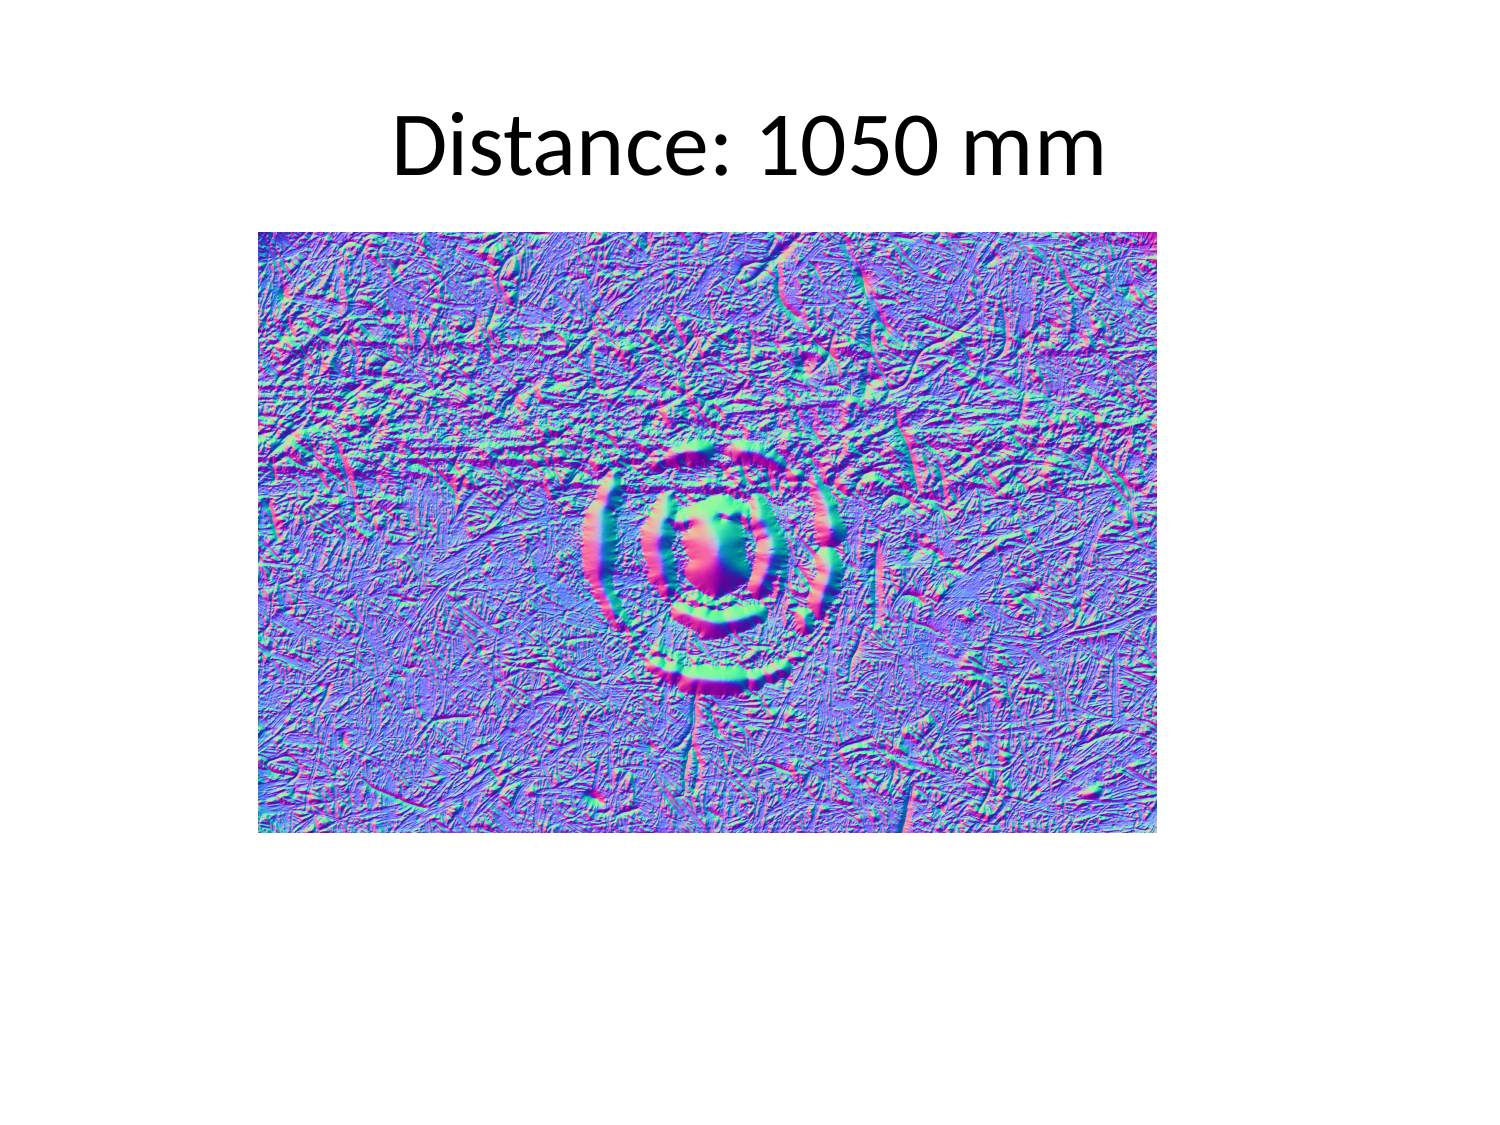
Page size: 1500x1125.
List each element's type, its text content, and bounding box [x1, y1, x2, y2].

title Distance: 1050 mm [75, 45, 1425, 233]
picture [257, 232, 1158, 833]
